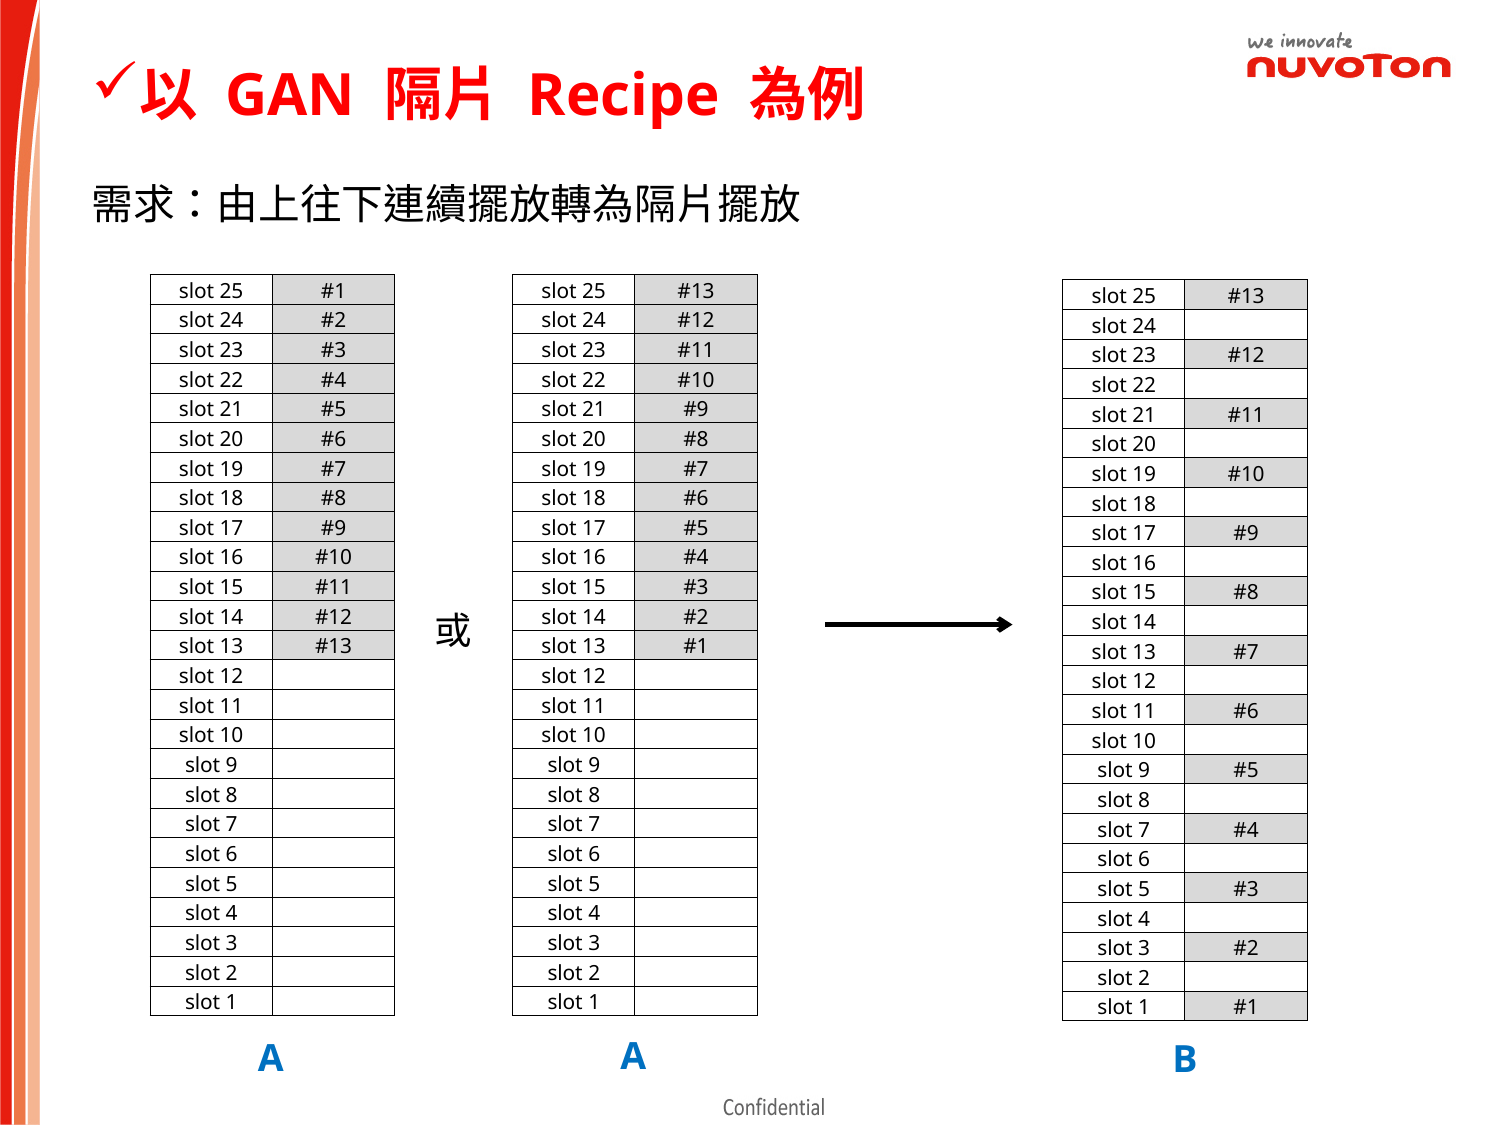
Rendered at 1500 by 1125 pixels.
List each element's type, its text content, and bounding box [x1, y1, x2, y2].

table_cell slot 9 [1063, 755, 1184, 783]
table_cell [635, 749, 757, 778]
table_cell slot 3 [151, 927, 272, 956]
text_box B [1157, 1027, 1213, 1088]
table_cell [273, 779, 394, 808]
table_cell slot 15 [1063, 577, 1184, 605]
text_box 或 [419, 599, 487, 660]
table_cell #9 [635, 394, 757, 422]
table_cell slot 1 [1063, 992, 1184, 1020]
table_cell #1 [635, 631, 757, 659]
table_cell slot 23 [513, 334, 634, 363]
table_header slot 25 [513, 275, 634, 304]
table_cell #4 [635, 542, 757, 571]
table_cell [1185, 547, 1307, 576]
table_cell slot 8 [1063, 784, 1184, 813]
table_cell [273, 838, 394, 867]
table_cell slot 17 [151, 512, 272, 541]
table_cell [635, 690, 757, 719]
table_cell [273, 957, 394, 986]
table_cell slot 4 [151, 898, 272, 926]
table_cell #7 [1185, 636, 1307, 665]
table_cell slot 16 [1063, 547, 1184, 576]
table_cell #2 [1185, 933, 1307, 961]
table_cell #12 [273, 601, 394, 630]
table_cell [1185, 369, 1307, 398]
table_cell #1 [1185, 992, 1307, 1020]
table_cell #6 [1185, 695, 1307, 724]
text_box A [243, 1026, 299, 1087]
table_header slot 25 [1063, 280, 1184, 309]
table_cell #9 [273, 512, 394, 541]
table_cell slot 4 [1063, 903, 1184, 932]
table_cell slot 11 [151, 690, 272, 719]
table_cell [635, 660, 757, 689]
text_box 以 GAN 隔片 Recipe 為例 需求：由上往下連續擺放轉為隔片擺放 [76, 50, 881, 235]
table_cell #10 [1185, 458, 1307, 487]
table_cell slot 21 [1063, 399, 1184, 428]
table_cell slot 14 [151, 601, 272, 630]
table_cell #13 [273, 631, 394, 659]
table_cell [635, 779, 757, 808]
table_cell slot 10 [151, 720, 272, 748]
table_cell slot 12 [151, 660, 272, 689]
table_cell #2 [273, 305, 394, 333]
table_cell #10 [273, 542, 394, 571]
table_cell slot 19 [513, 453, 634, 482]
table_cell #11 [635, 334, 757, 363]
table_cell [1185, 844, 1307, 872]
table_cell [1185, 488, 1307, 516]
table_cell [635, 809, 757, 837]
table_cell slot 24 [1063, 310, 1184, 339]
picture [0, 0, 1500, 1125]
table_cell #12 [635, 305, 757, 333]
table_cell slot 10 [513, 720, 634, 748]
table_header #13 [635, 275, 757, 304]
table_cell [1185, 666, 1307, 694]
table_cell #3 [635, 572, 757, 600]
table_cell slot 16 [151, 542, 272, 571]
table_cell #8 [273, 483, 394, 511]
table_cell #10 [635, 364, 757, 393]
table_cell slot 3 [513, 927, 634, 956]
table_cell [1185, 962, 1307, 991]
table_cell [273, 927, 394, 956]
table_cell slot 1 [513, 987, 634, 1015]
table_cell [635, 957, 757, 986]
table_cell slot 9 [513, 749, 634, 778]
table_cell slot 22 [1063, 369, 1184, 398]
table_cell slot 17 [513, 512, 634, 541]
table_cell slot 5 [513, 868, 634, 897]
table_cell #6 [635, 483, 757, 511]
table_cell [1185, 310, 1307, 339]
table_cell slot 15 [151, 572, 272, 600]
table_cell #4 [273, 364, 394, 393]
table_cell [273, 720, 394, 748]
table_cell slot 8 [513, 779, 634, 808]
table_cell [635, 927, 757, 956]
table_cell #8 [1185, 577, 1307, 605]
table_cell [1185, 784, 1307, 813]
table_cell #7 [273, 453, 394, 482]
table_cell [635, 898, 757, 926]
table_cell slot 11 [1063, 695, 1184, 724]
text_box A [605, 1024, 662, 1085]
table_cell #8 [635, 423, 757, 452]
table_cell #12 [1185, 340, 1307, 368]
table_cell slot 9 [151, 749, 272, 778]
table_cell slot 7 [513, 809, 634, 837]
table_cell slot 20 [151, 423, 272, 452]
table_cell slot 17 [1063, 517, 1184, 546]
table_cell slot 15 [513, 572, 634, 600]
table_cell slot 6 [513, 838, 634, 867]
table_cell slot 20 [1063, 429, 1184, 457]
table_cell [1185, 429, 1307, 457]
table_cell slot 23 [151, 334, 272, 363]
table_cell slot 21 [151, 394, 272, 422]
table_cell slot 24 [513, 305, 634, 333]
table_cell slot 2 [151, 957, 272, 986]
table_cell slot 14 [1063, 606, 1184, 635]
table_cell slot 5 [1063, 873, 1184, 902]
table_cell #7 [635, 453, 757, 482]
table_cell slot 6 [1063, 844, 1184, 872]
table_cell slot 1 [151, 987, 272, 1015]
table_cell slot 13 [1063, 636, 1184, 665]
table_cell #5 [635, 512, 757, 541]
table_cell slot 20 [513, 423, 634, 452]
table_cell #9 [1185, 517, 1307, 546]
table_cell [273, 749, 394, 778]
table_cell [635, 838, 757, 867]
table_cell #5 [1185, 755, 1307, 783]
table_cell slot 6 [151, 838, 272, 867]
table_header slot 25 [151, 275, 272, 304]
table_cell #11 [1185, 399, 1307, 428]
table_cell slot 7 [151, 809, 272, 837]
table_cell [635, 868, 757, 897]
table_cell [1185, 725, 1307, 754]
table_header #1 [273, 275, 394, 304]
table_cell slot 18 [513, 483, 634, 511]
table_cell slot 8 [151, 779, 272, 808]
table_cell [635, 720, 757, 748]
table_cell slot 16 [513, 542, 634, 571]
table_cell slot 23 [1063, 340, 1184, 368]
table_cell #11 [273, 572, 394, 600]
table_cell slot 3 [1063, 933, 1184, 961]
table_cell #2 [635, 601, 757, 630]
table_cell slot 14 [513, 601, 634, 630]
table_cell [1185, 606, 1307, 635]
table_cell slot 18 [1063, 488, 1184, 516]
table_cell slot 13 [151, 631, 272, 659]
table_cell slot 10 [1063, 725, 1184, 754]
table_cell [273, 898, 394, 926]
table_cell slot 2 [513, 957, 634, 986]
table_cell slot 22 [151, 364, 272, 393]
table_cell slot 11 [513, 690, 634, 719]
table_cell slot 21 [513, 394, 634, 422]
table_cell [273, 660, 394, 689]
table_cell slot 2 [1063, 962, 1184, 991]
table_cell slot 19 [151, 453, 272, 482]
table_cell [273, 690, 394, 719]
table_cell slot 24 [151, 305, 272, 333]
table_cell slot 18 [151, 483, 272, 511]
table_cell slot 4 [513, 898, 634, 926]
table_cell [273, 809, 394, 837]
table_cell #5 [273, 394, 394, 422]
table_cell slot 12 [513, 660, 634, 689]
table_cell #3 [1185, 873, 1307, 902]
table_cell #3 [273, 334, 394, 363]
table_cell slot 12 [1063, 666, 1184, 694]
table_header #13 [1185, 280, 1307, 309]
table_cell slot 19 [1063, 458, 1184, 487]
table_cell #4 [1185, 814, 1307, 843]
table_cell [273, 987, 394, 1015]
table_cell slot 7 [1063, 814, 1184, 843]
table_cell slot 5 [151, 868, 272, 897]
table_cell slot 22 [513, 364, 634, 393]
table_cell #6 [273, 423, 394, 452]
table_cell [635, 987, 757, 1015]
table_cell [1185, 903, 1307, 932]
table_cell [273, 868, 394, 897]
table_cell slot 13 [513, 631, 634, 659]
